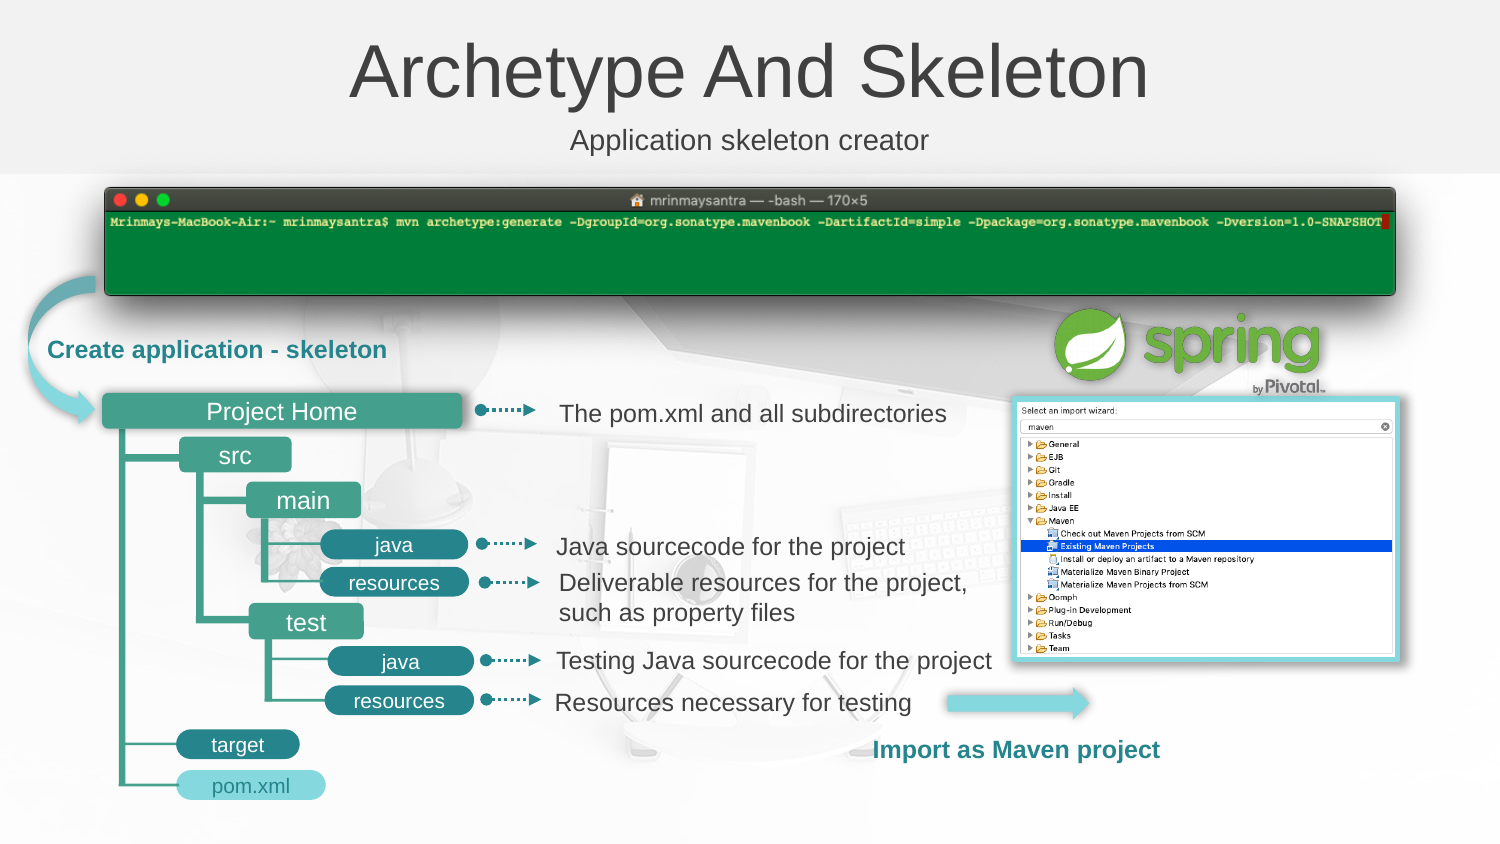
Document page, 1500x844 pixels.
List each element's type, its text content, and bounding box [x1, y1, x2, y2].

text_box Testing Java sourcecode for the project [541, 637, 1023, 683]
list Application skeleton creator [0, 114, 1500, 162]
text_box [945, 685, 1092, 722]
text_box Resources necessary for testing [539, 678, 943, 724]
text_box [101, 392, 475, 801]
text_box Deliverable resources for the project, such as property files [544, 559, 1010, 634]
list Archetype And Skeleton [0, 20, 1500, 114]
picture [0, 147, 1500, 844]
text_box Import as Maven project [801, 722, 1233, 775]
text_box Java sourcecode for the project [541, 523, 949, 569]
text_box [28, 300, 39, 322]
text_box [29, 375, 96, 427]
text_box The pom.xml and all subdirectories [544, 390, 993, 436]
text_box Create application - skeleton [27, 322, 39, 375]
